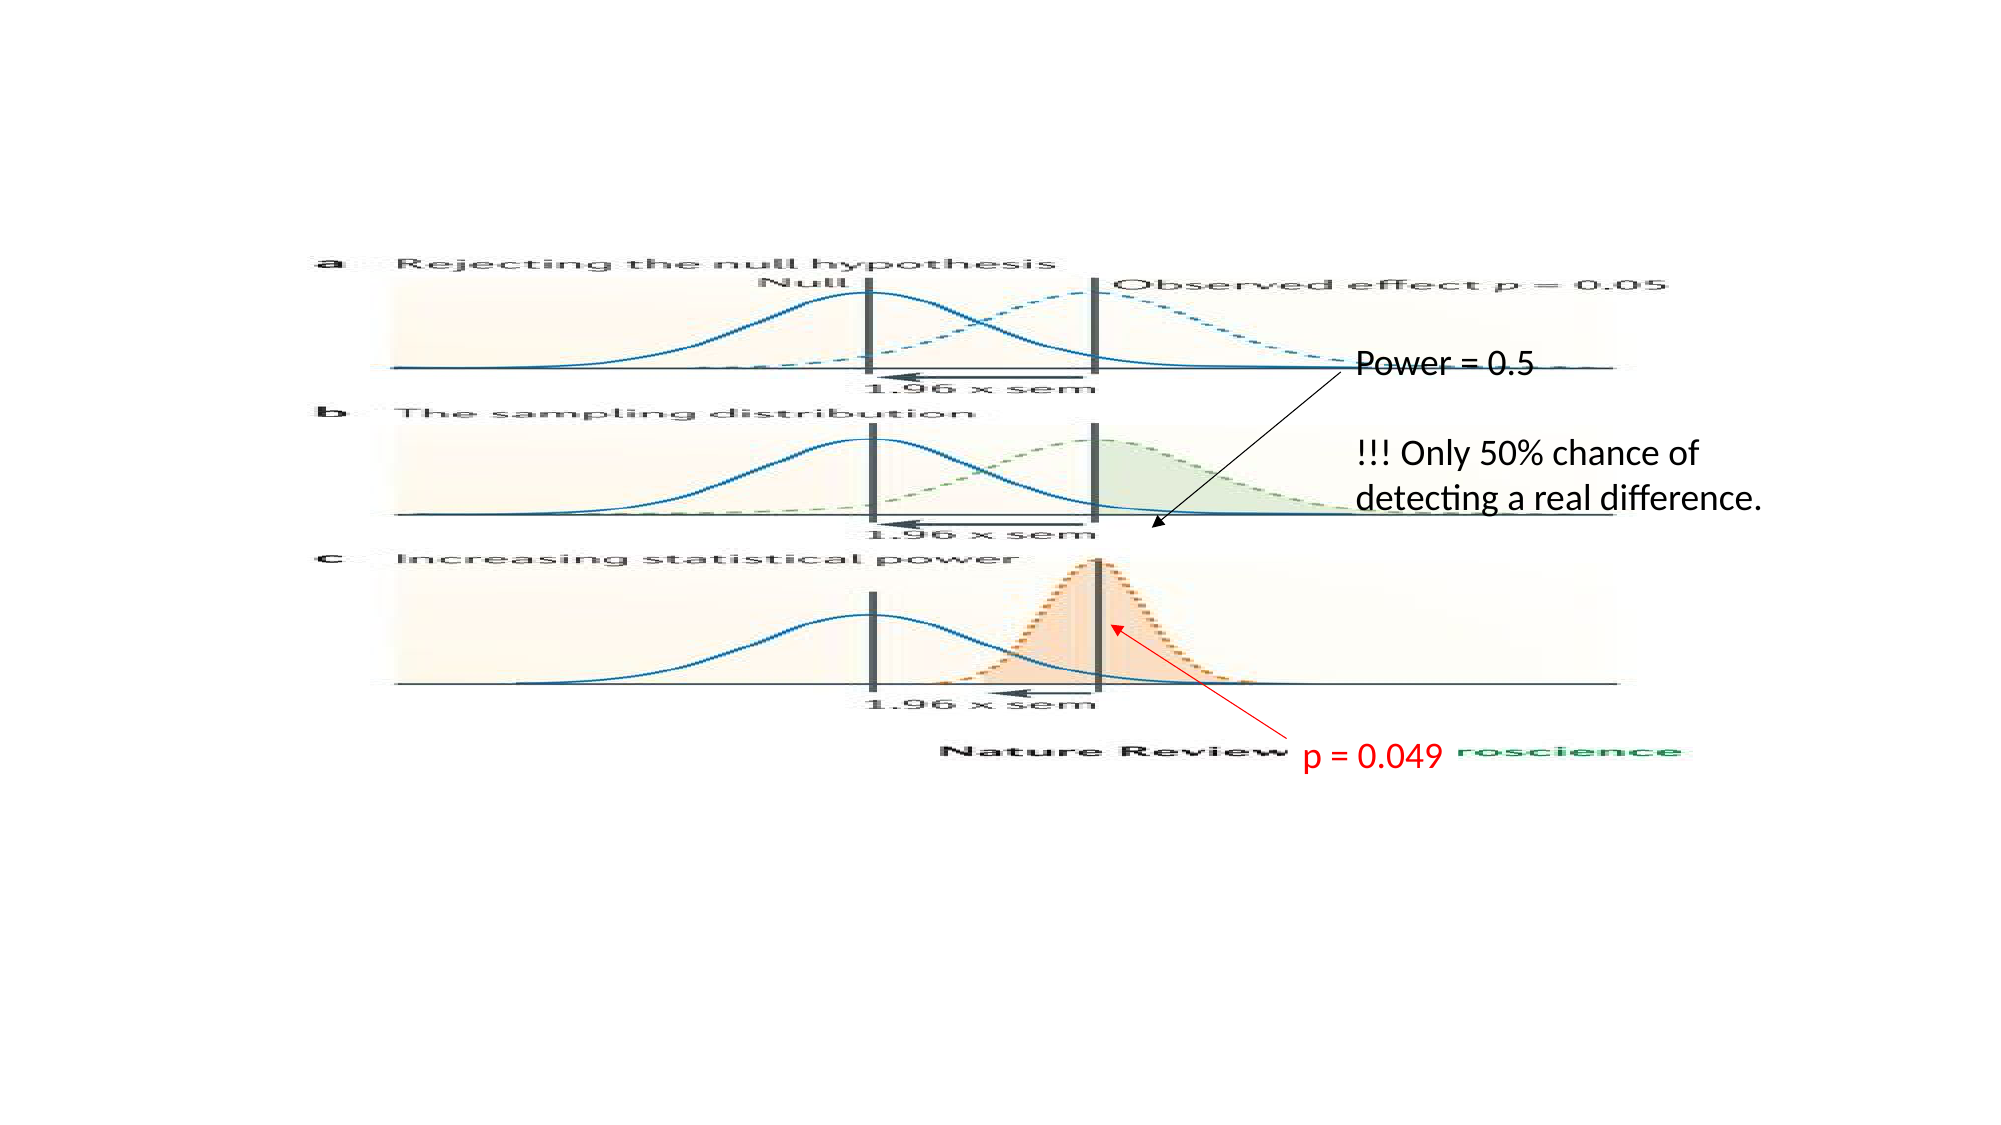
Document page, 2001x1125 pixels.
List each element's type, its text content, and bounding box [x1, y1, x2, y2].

picture [307, 256, 1693, 761]
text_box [1110, 624, 1287, 739]
text_box Power = 0.5 !!! Only 50% chance of detecting a real difference. [1693, 330, 1834, 526]
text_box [1151, 371, 1341, 528]
text_box p = 0.049 [1287, 761, 1459, 784]
